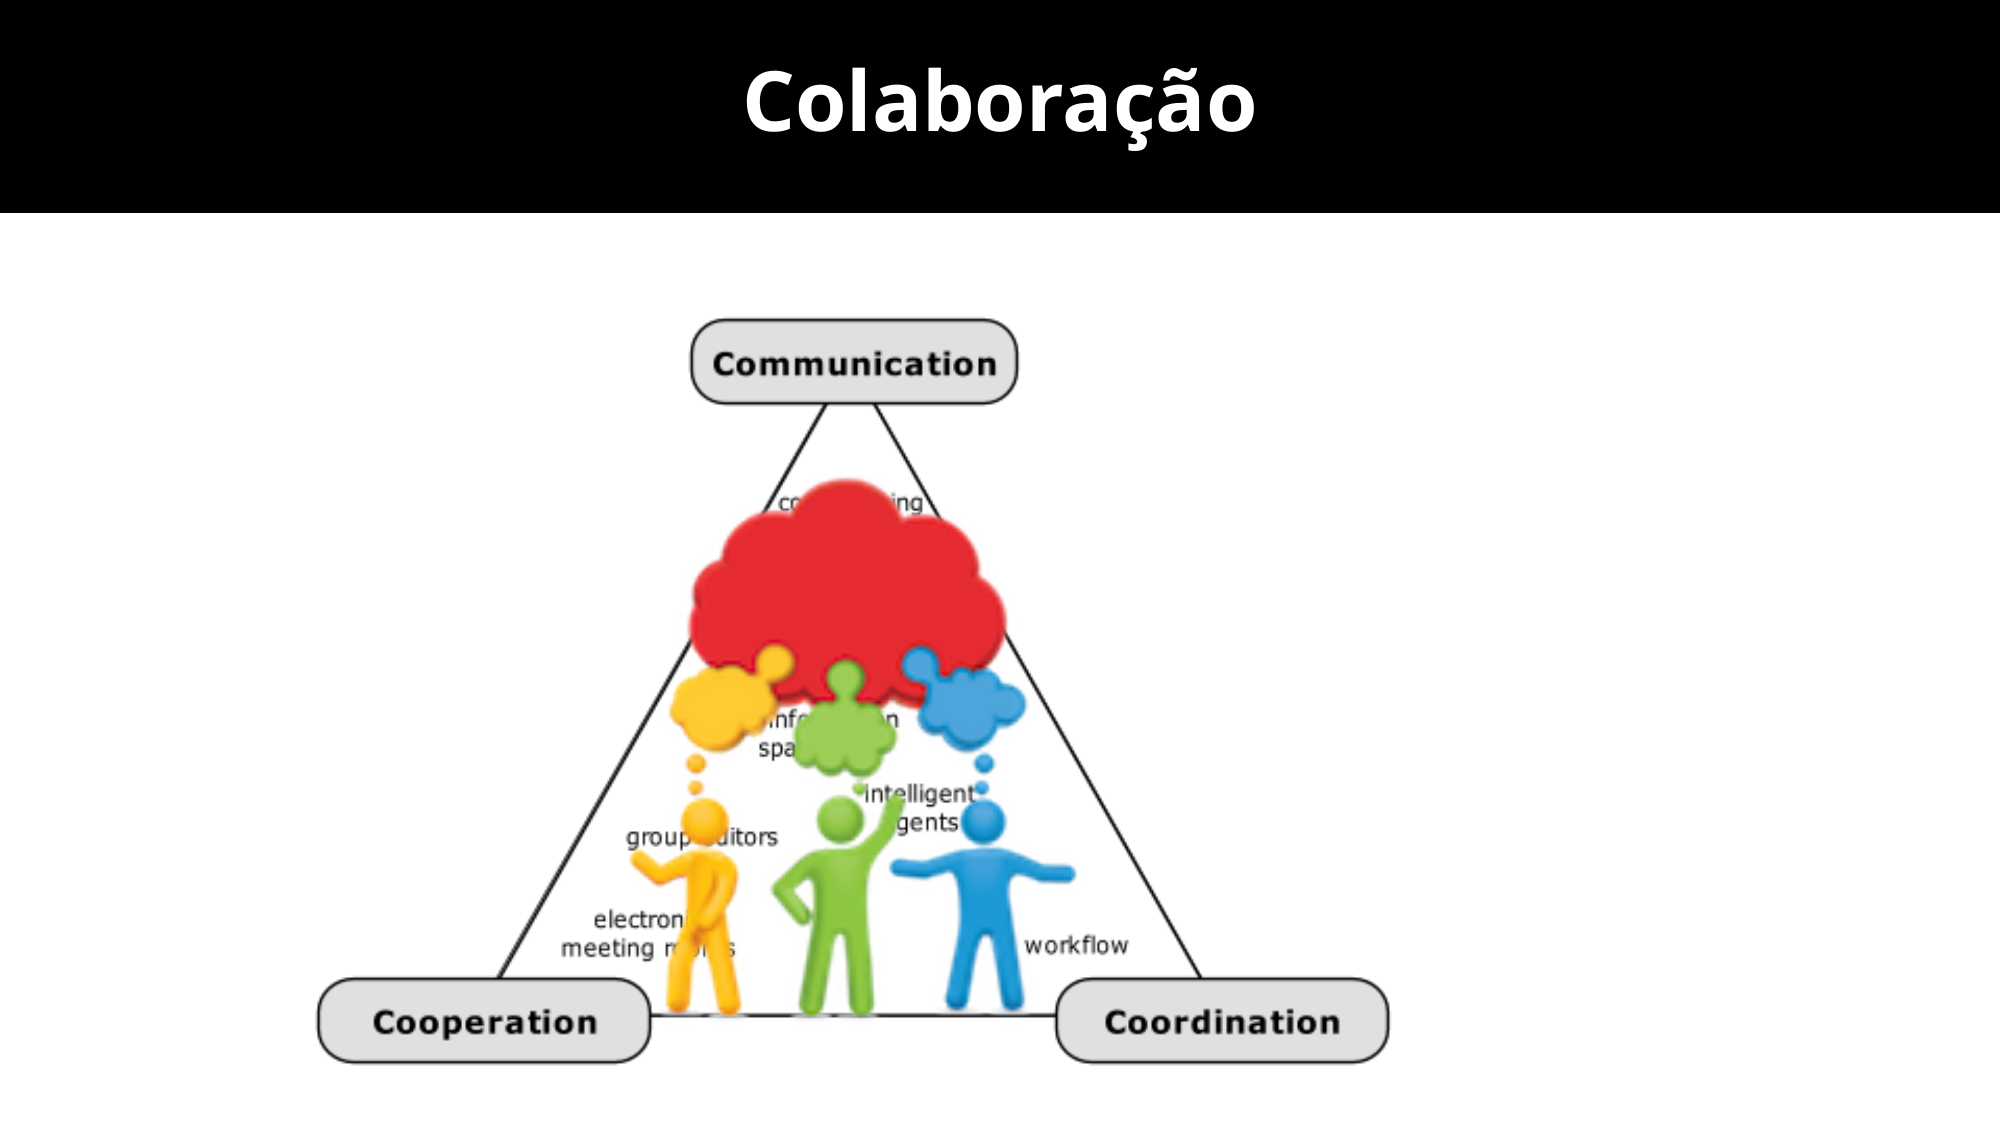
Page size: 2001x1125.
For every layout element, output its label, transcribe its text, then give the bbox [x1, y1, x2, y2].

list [314, 311, 1396, 1070]
title Colaboração [0, 0, 2000, 213]
picture [627, 475, 1088, 1066]
